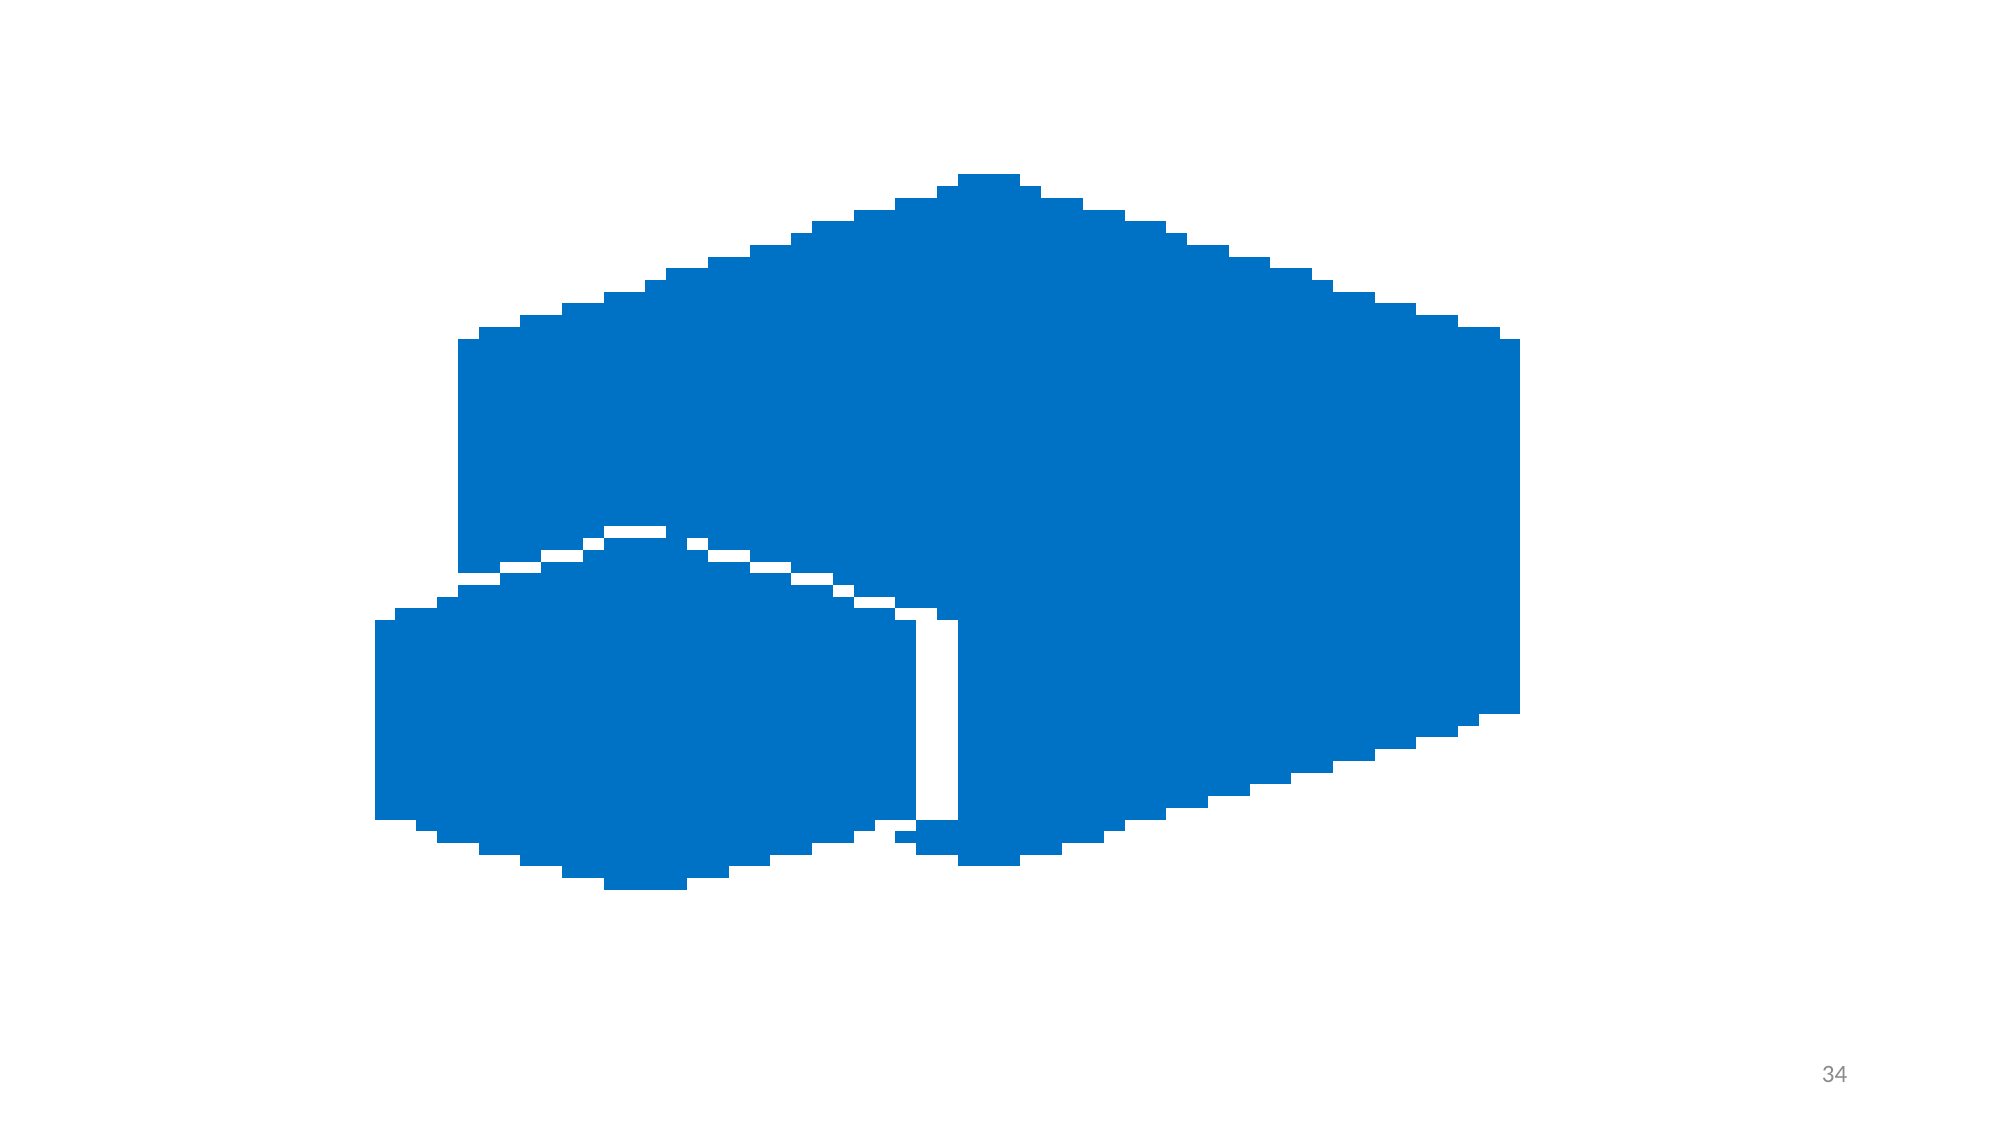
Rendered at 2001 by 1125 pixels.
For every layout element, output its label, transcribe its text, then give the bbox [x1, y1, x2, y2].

picture [0, 0, 2000, 1125]
slide_number 34 [1412, 1042, 1863, 1103]
